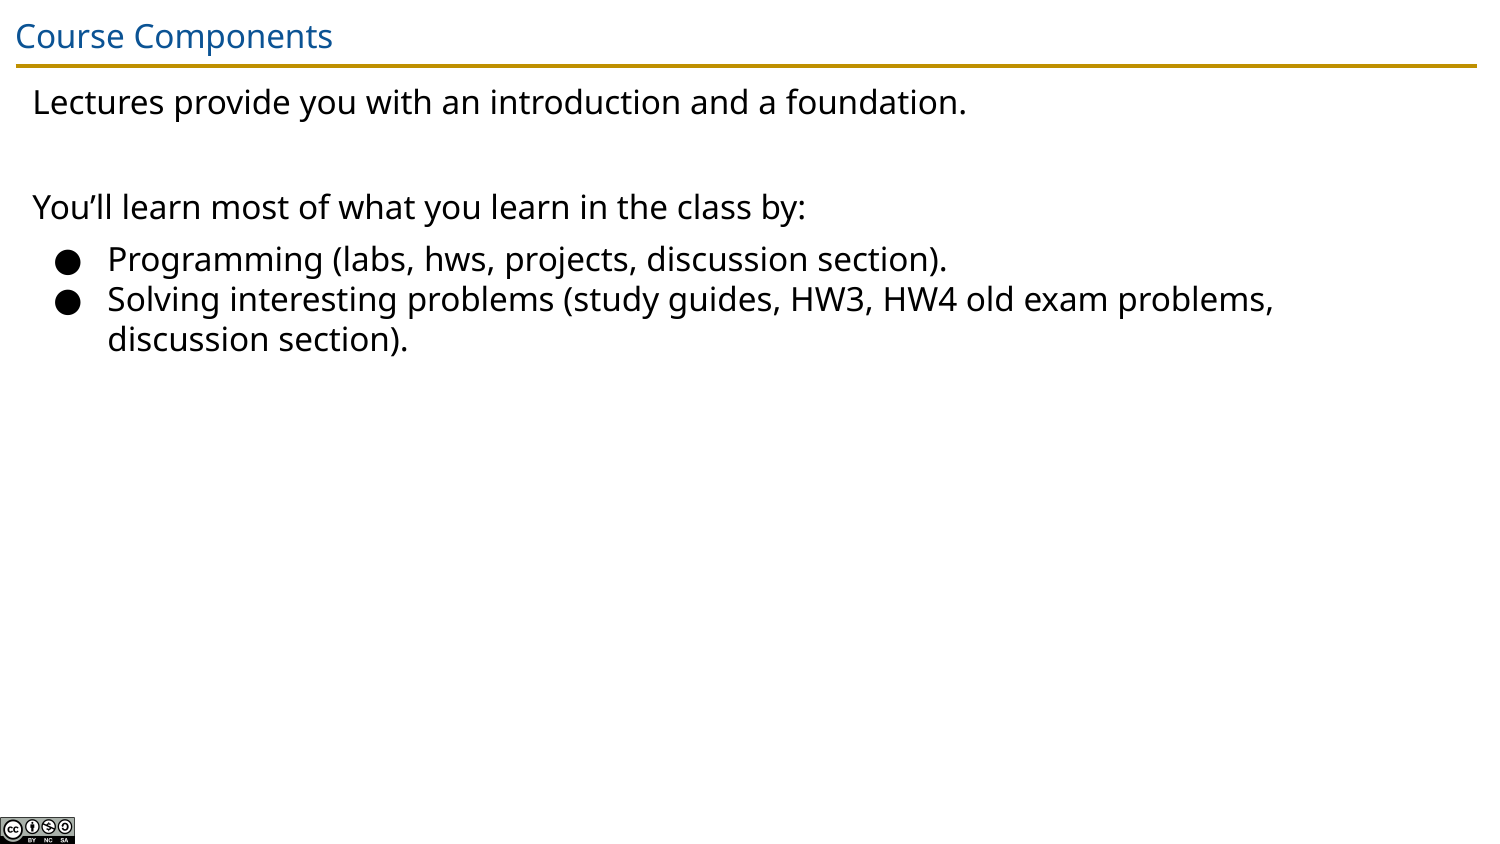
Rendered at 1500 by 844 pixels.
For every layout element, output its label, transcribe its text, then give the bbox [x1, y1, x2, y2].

list Lectures provide you with an introduction and a foundation. You’ll learn most of what you learn in the class by: Programming (labs, hws, projects, discussion section). Solving interesting problems (study guides, HW3, HW4 old exam problems, discussion section). [17, 65, 1416, 627]
title Course Components [0, 0, 1398, 65]
picture [0, 817, 75, 844]
